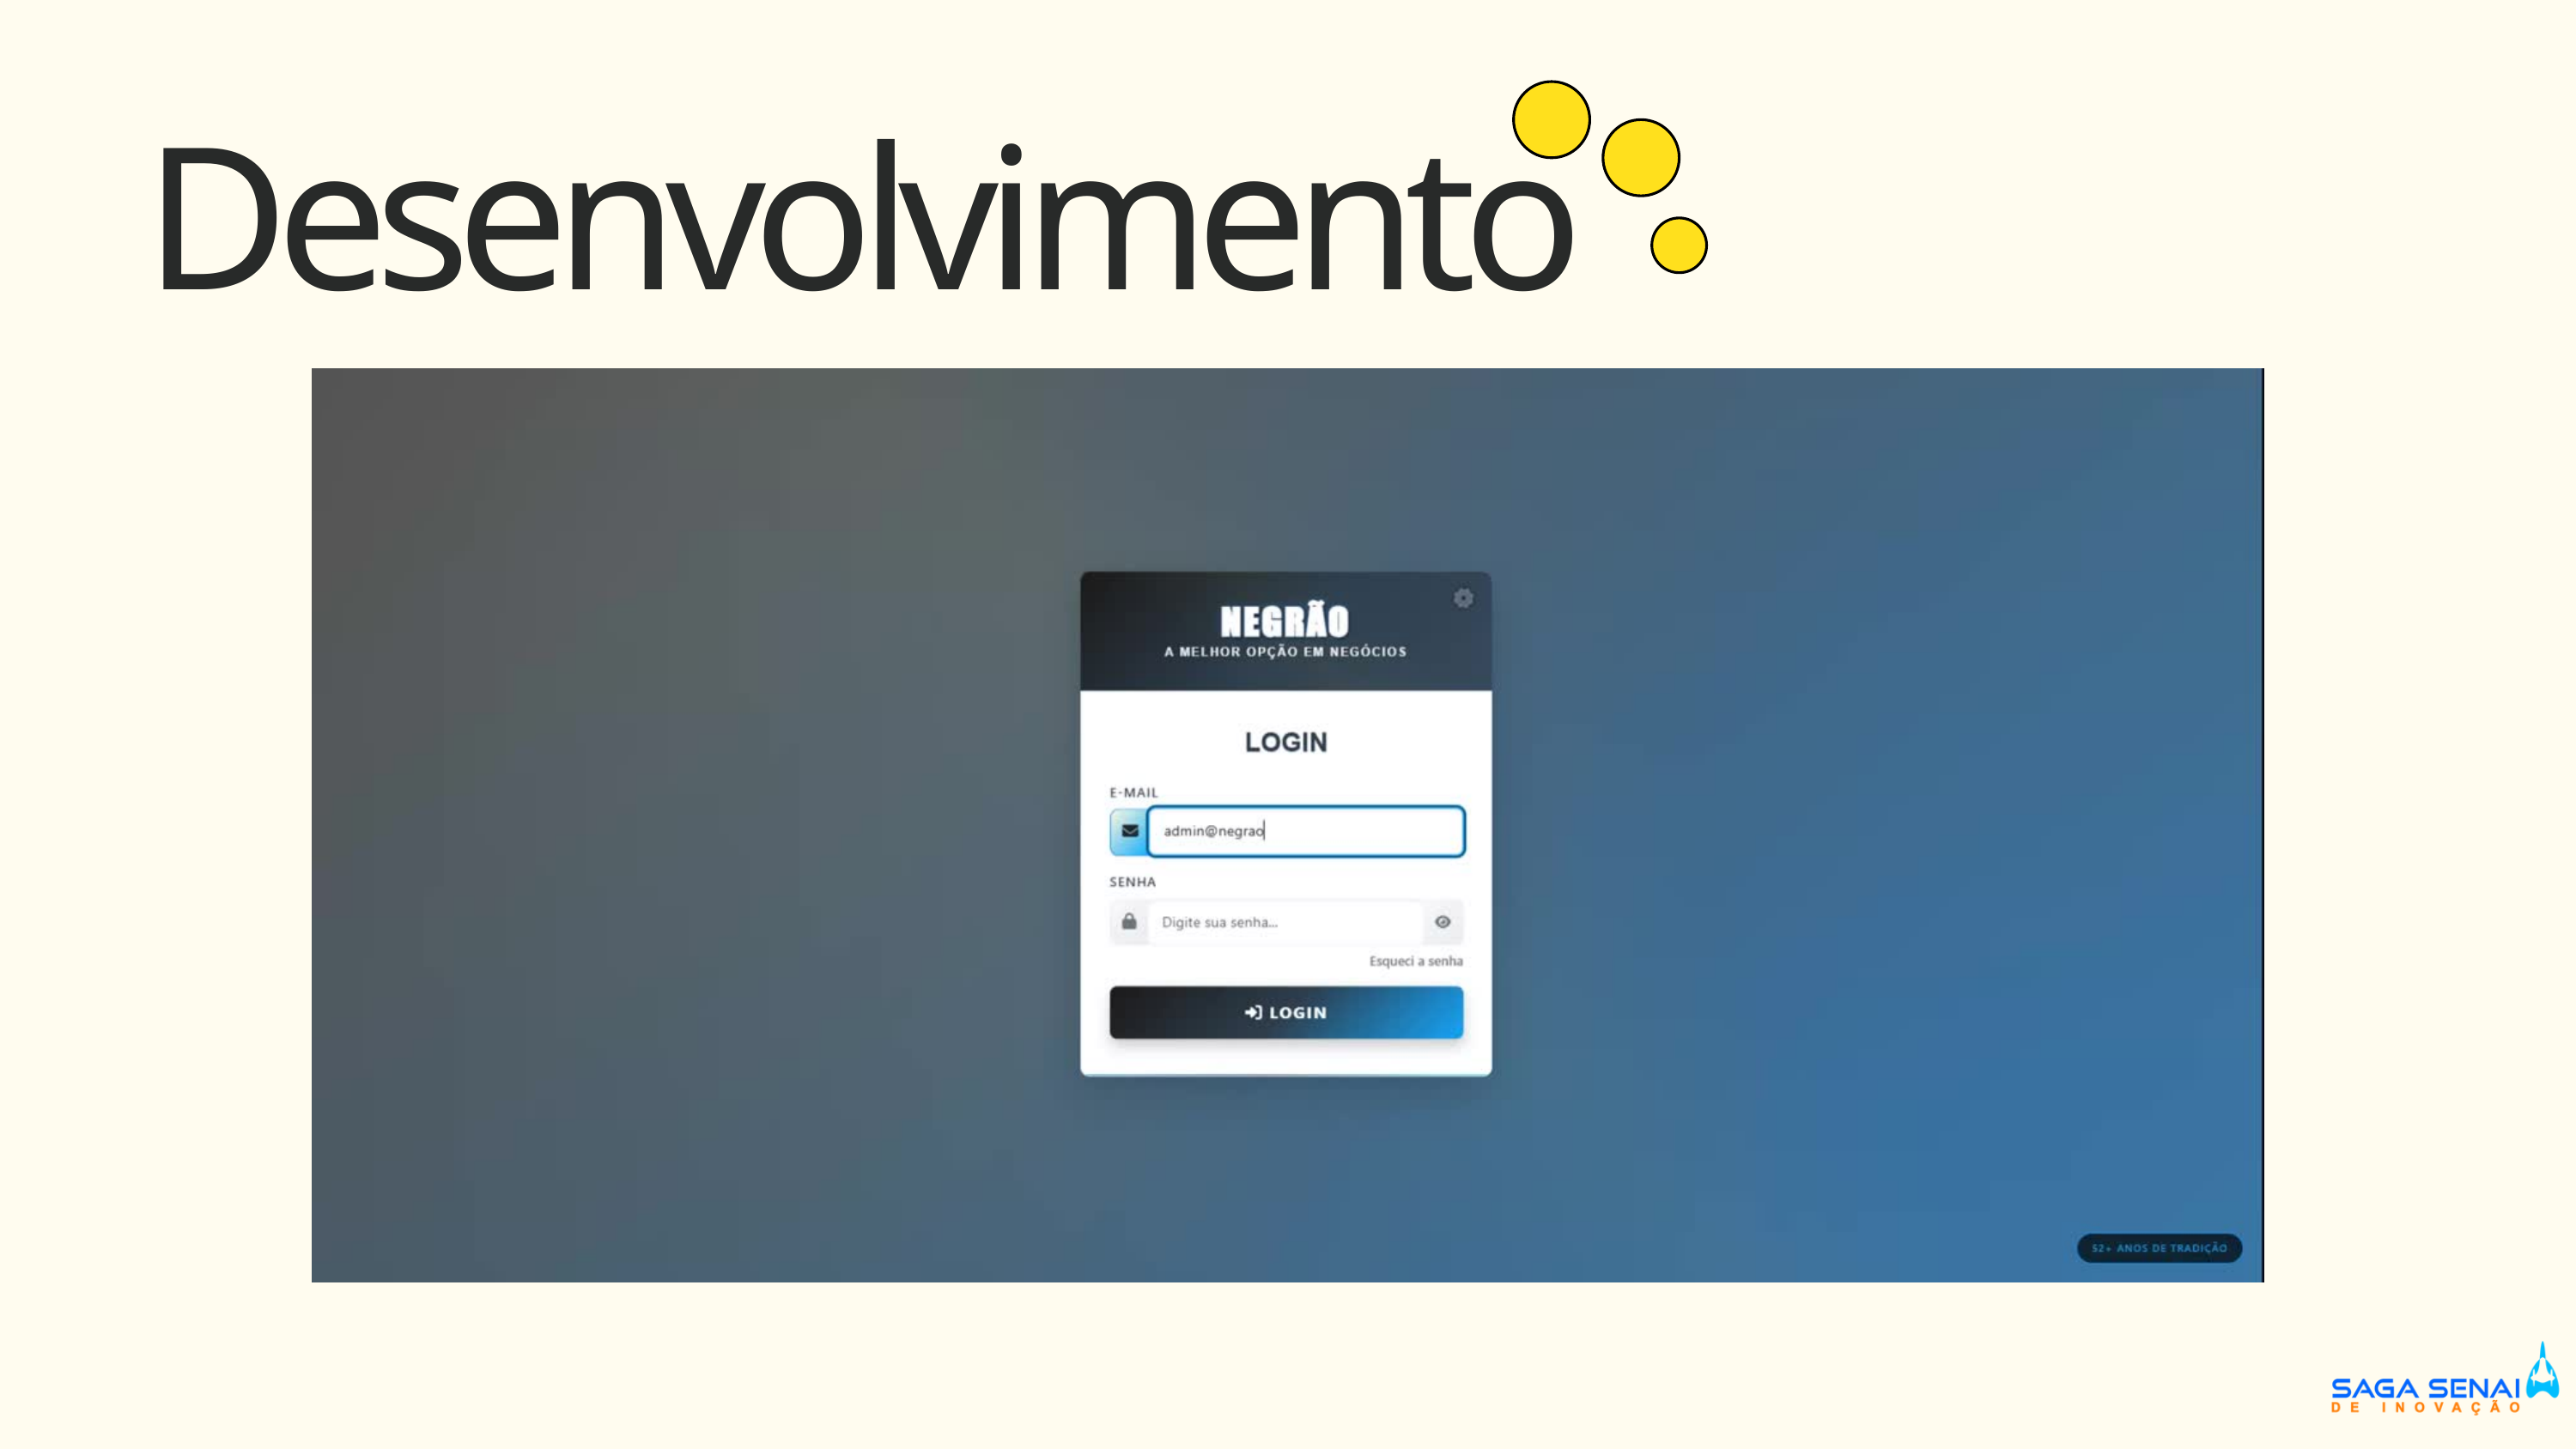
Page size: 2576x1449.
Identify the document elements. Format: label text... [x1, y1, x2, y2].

text_box Desenvolvimento [144, 155, 1647, 330]
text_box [311, 367, 2265, 1283]
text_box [1651, 217, 1707, 273]
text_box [1513, 81, 1590, 158]
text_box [1602, 119, 1680, 197]
text_box [2330, 1338, 2561, 1418]
